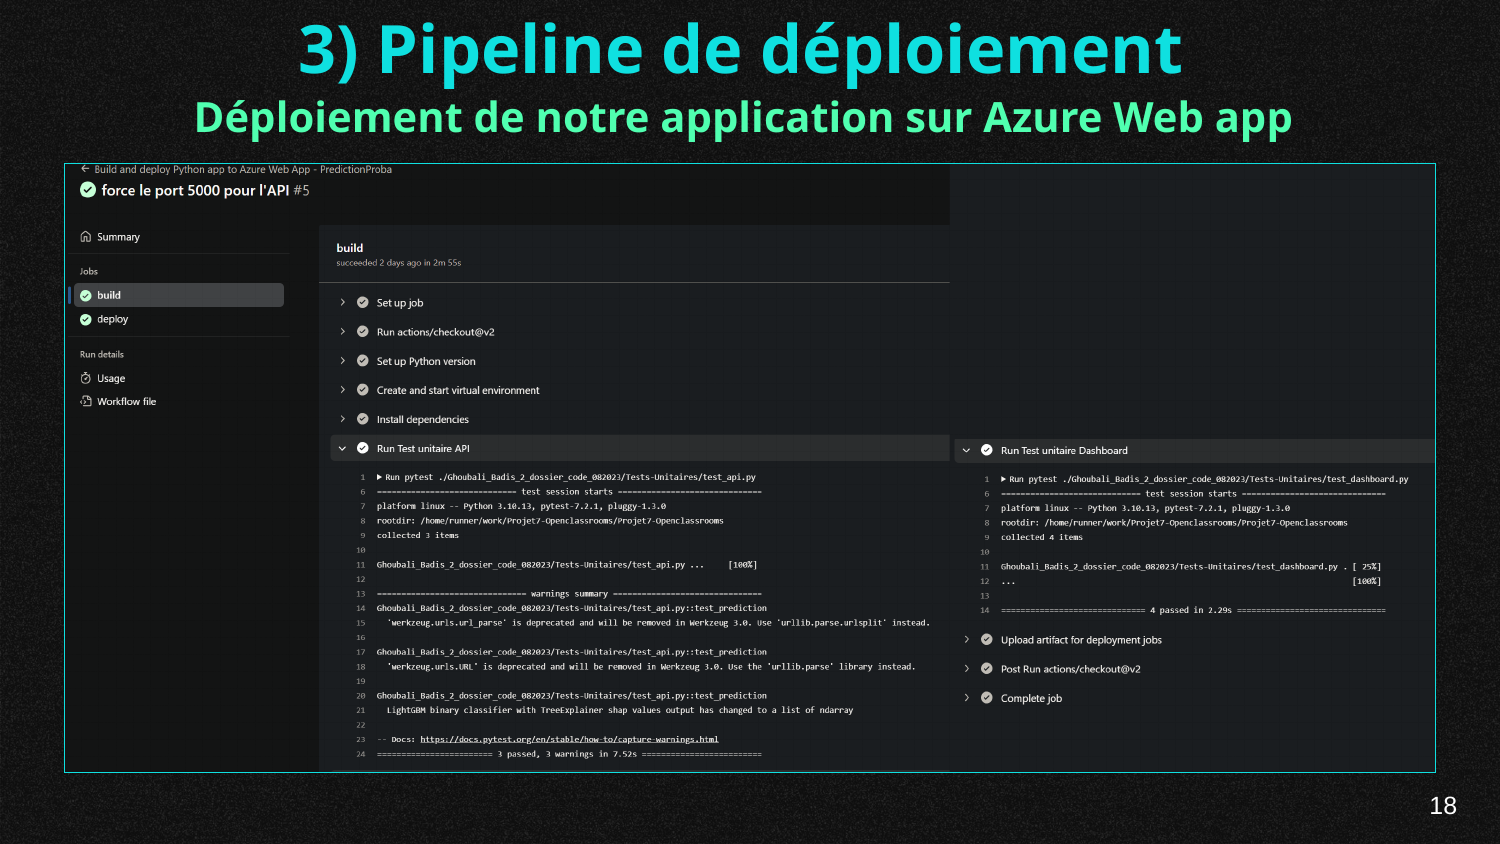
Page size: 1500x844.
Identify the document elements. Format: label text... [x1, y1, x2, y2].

text_box Déploiement de notre application sur Azure Web app [0, 75, 1499, 154]
text_box 3) Pipeline de déploiement [0, 0, 1500, 113]
text_box [29, 146, 1471, 445]
picture [64, 162, 1436, 773]
